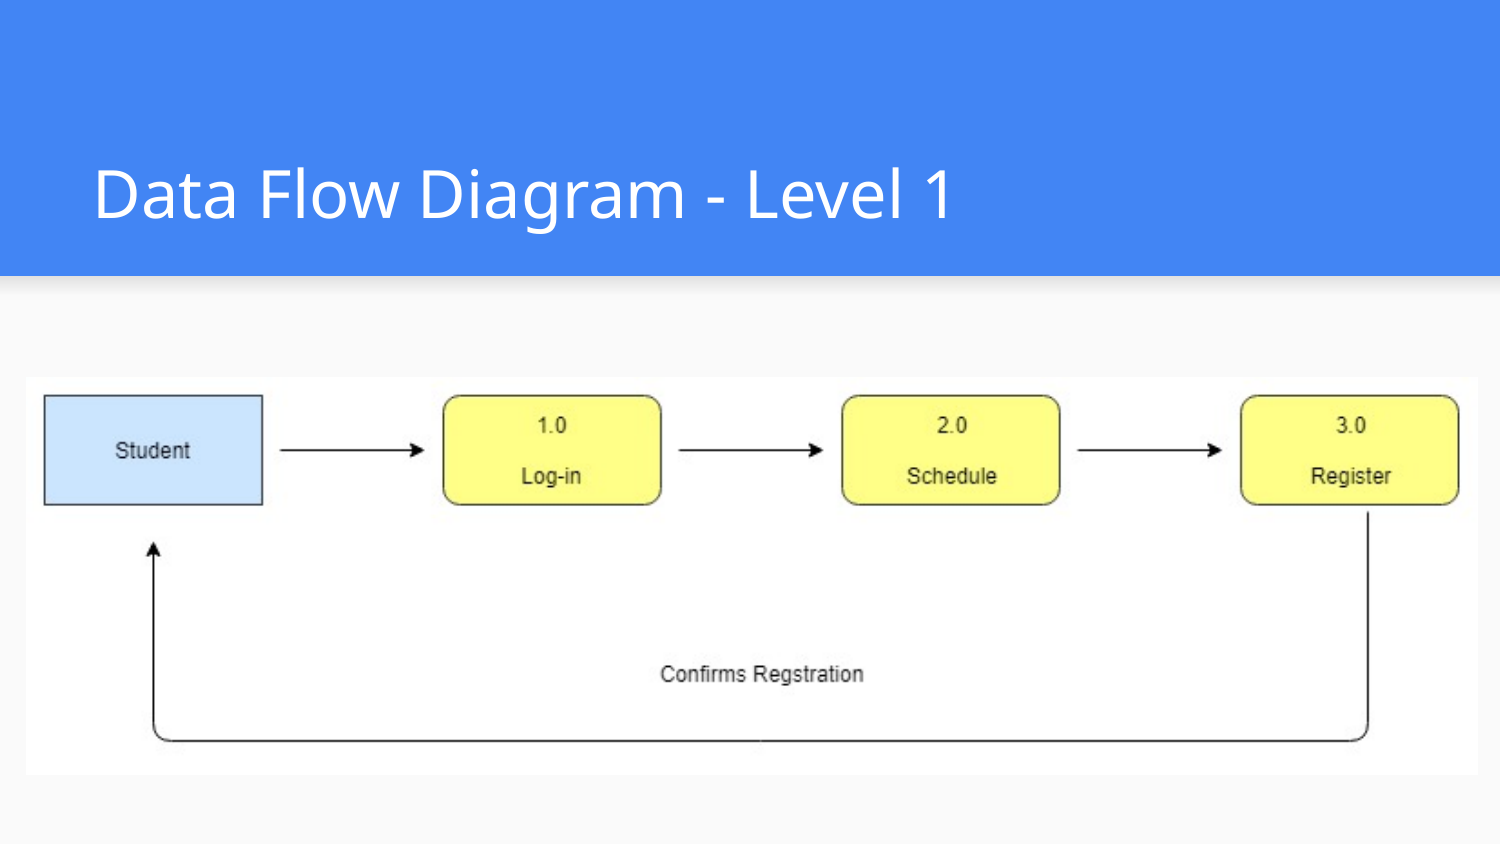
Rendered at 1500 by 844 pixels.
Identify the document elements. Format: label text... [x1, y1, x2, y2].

title Data Flow Diagram - Level 1 [77, 121, 1427, 248]
picture [26, 377, 1478, 775]
